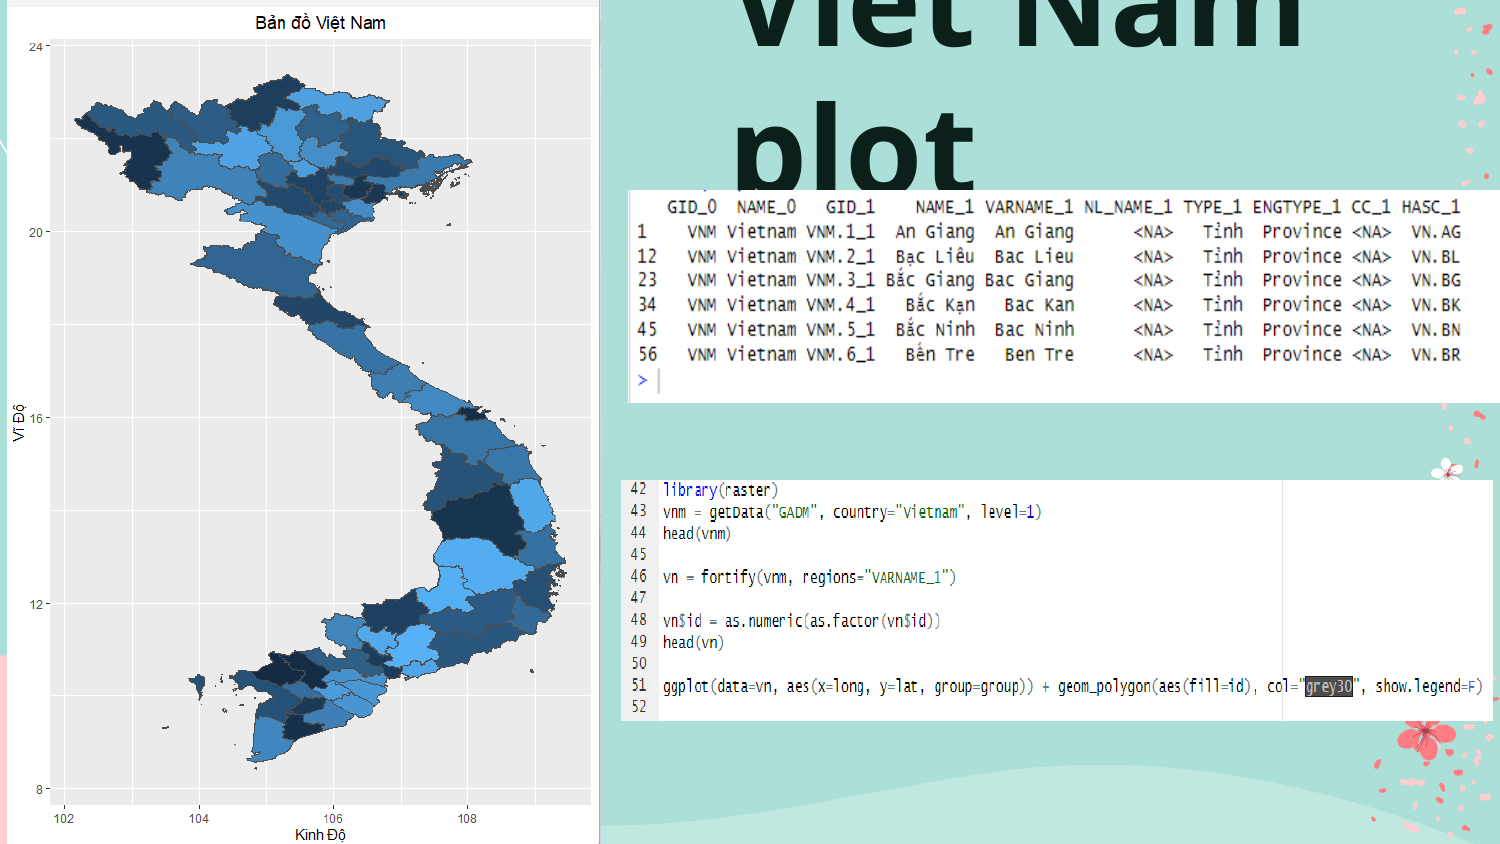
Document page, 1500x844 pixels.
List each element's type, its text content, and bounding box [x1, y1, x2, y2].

text_box Viet Nam plot [713, 38, 1453, 104]
picture [621, 480, 1493, 722]
picture [628, 189, 1500, 403]
picture [6, 0, 601, 844]
